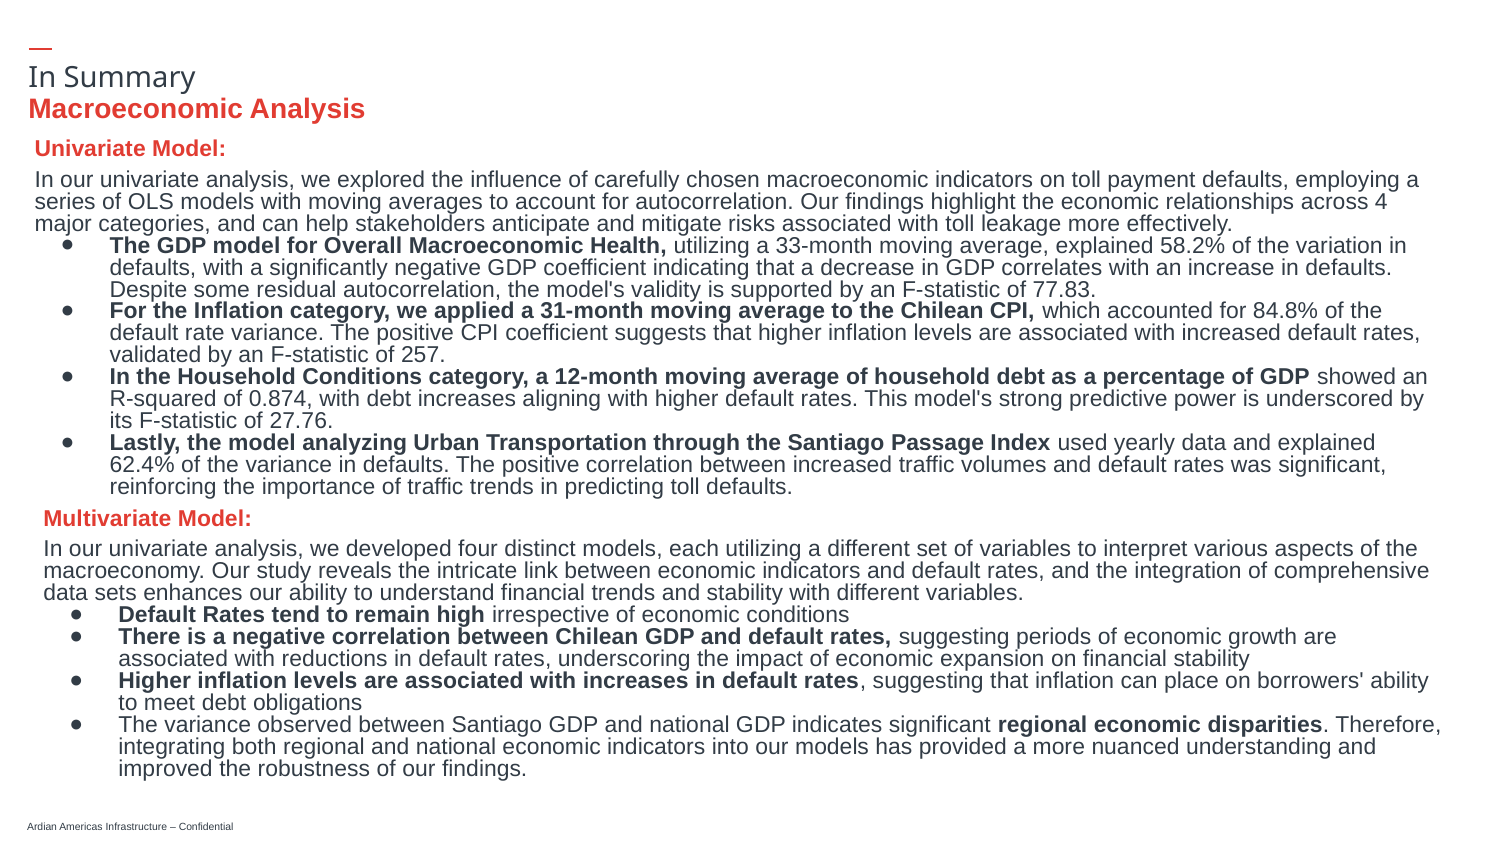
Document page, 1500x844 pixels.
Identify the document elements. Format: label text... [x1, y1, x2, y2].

list Macroeconomic Analysis [28, 101, 964, 124]
text_box Multivariate Model: In our univariate analysis, we developed four distinct models, each utilizing a different set of variables to interpret various aspects of the macroeconomy. Our study reveals the intricate link between economic indicators and default rates, and the integration of comprehensive data sets enhances our ability to understand financial trends and stability with different variables. Default Rates tend to remain high irrespective of economic conditions There is a negative correlation between Chilean GDP and default rates, suggesting periods of economic growth are associated with reductions in default rates, underscoring the impact of economic expansion on financial stability Higher inflation levels are associated with increases in default rates, suggesting that inflation can place on borrowers' ability to meet debt obligations The variance observed between Santiago GDP and national GDP indicates significant regional economic disparities. Therefore, integrating both regional and national economic indicators into our models has provided a more nuanced understanding and improved the robustness of our findings. [28, 493, 1460, 796]
title In Summary [28, 55, 1400, 101]
text_box Univariate Model: In our univariate analysis, we explored the influence of carefully chosen macroeconomic indicators on toll payment defaults, employing a series of OLS models with moving averages to account for autocorrelation. Our findings highlight the economic relationships across 4 major categories, and can help stakeholders anticipate and mitigate risks associated with toll leakage more effectively. The GDP model for Overall Macroeconomic Health, utilizing a 33-month moving average, explained 58.2% of the variation in defaults, with a significantly negative GDP coefficient indicating that a decrease in GDP correlates with an increase in defaults. Despite some residual autocorrelation, the model's validity is supported by an F-statistic of 77.83. For the Inflation category, we applied a 31-month moving average to the Chilean CPI, which accounted for 84.8% of the default rate variance. The positive CPI coefficient suggests that higher inflation levels are associated with increased default rates, validated by an F-statistic of 257. In the Household Conditions category, a 12-month moving average of household debt as a percentage of GDP showed an R-squared of 0.874, with debt increases aligning with higher default rates. This model's strong predictive power is underscored by its F-statistic of 27.76. Lastly, the model analyzing Urban Transportation through the Santiago Passage Index used yearly data and explained 62.4% of the variance in defaults. The positive correlation between increased traffic volumes and default rates was significant, reinforcing the importance of traffic trends in predicting toll defaults. [19, 124, 1451, 515]
